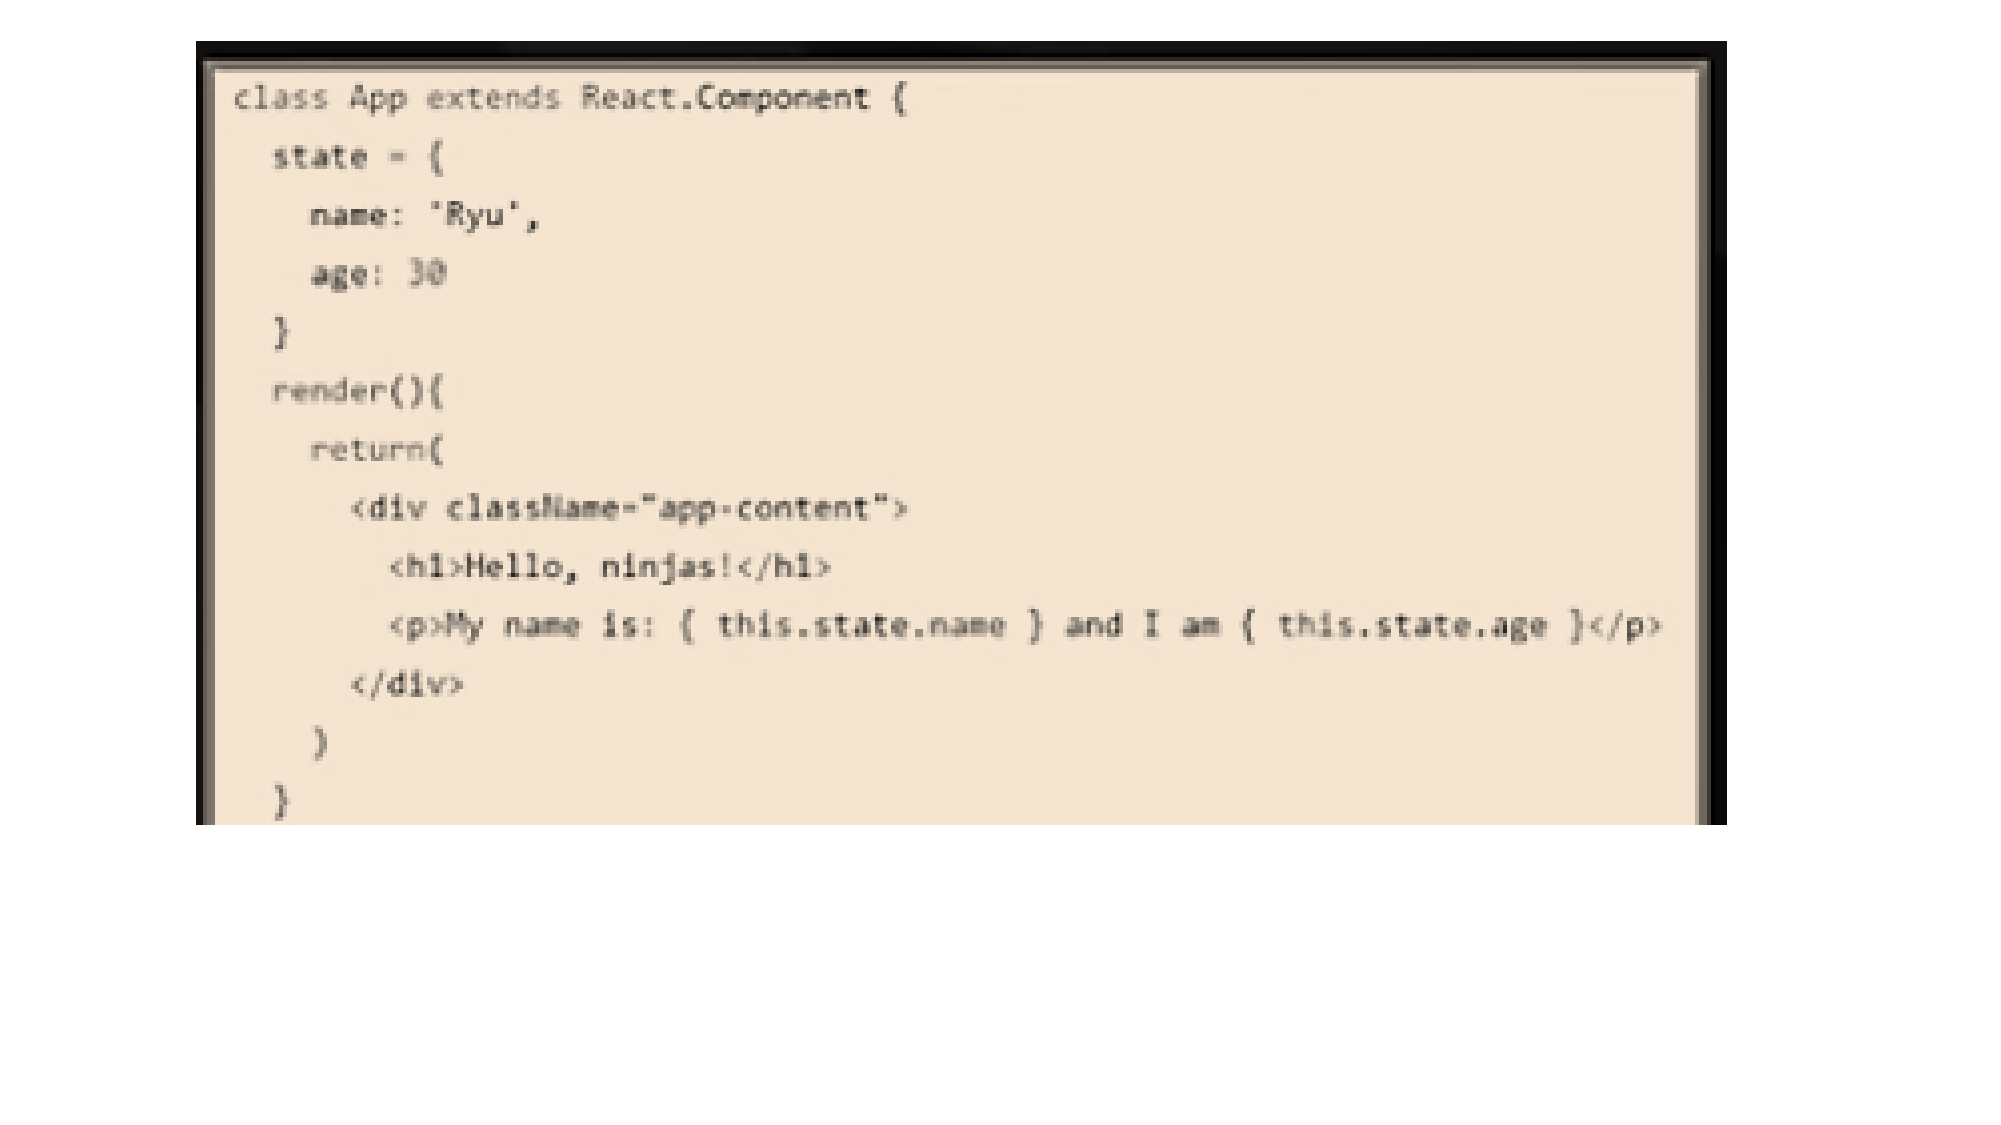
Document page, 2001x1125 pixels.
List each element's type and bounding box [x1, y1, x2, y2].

picture [196, 41, 1727, 826]
